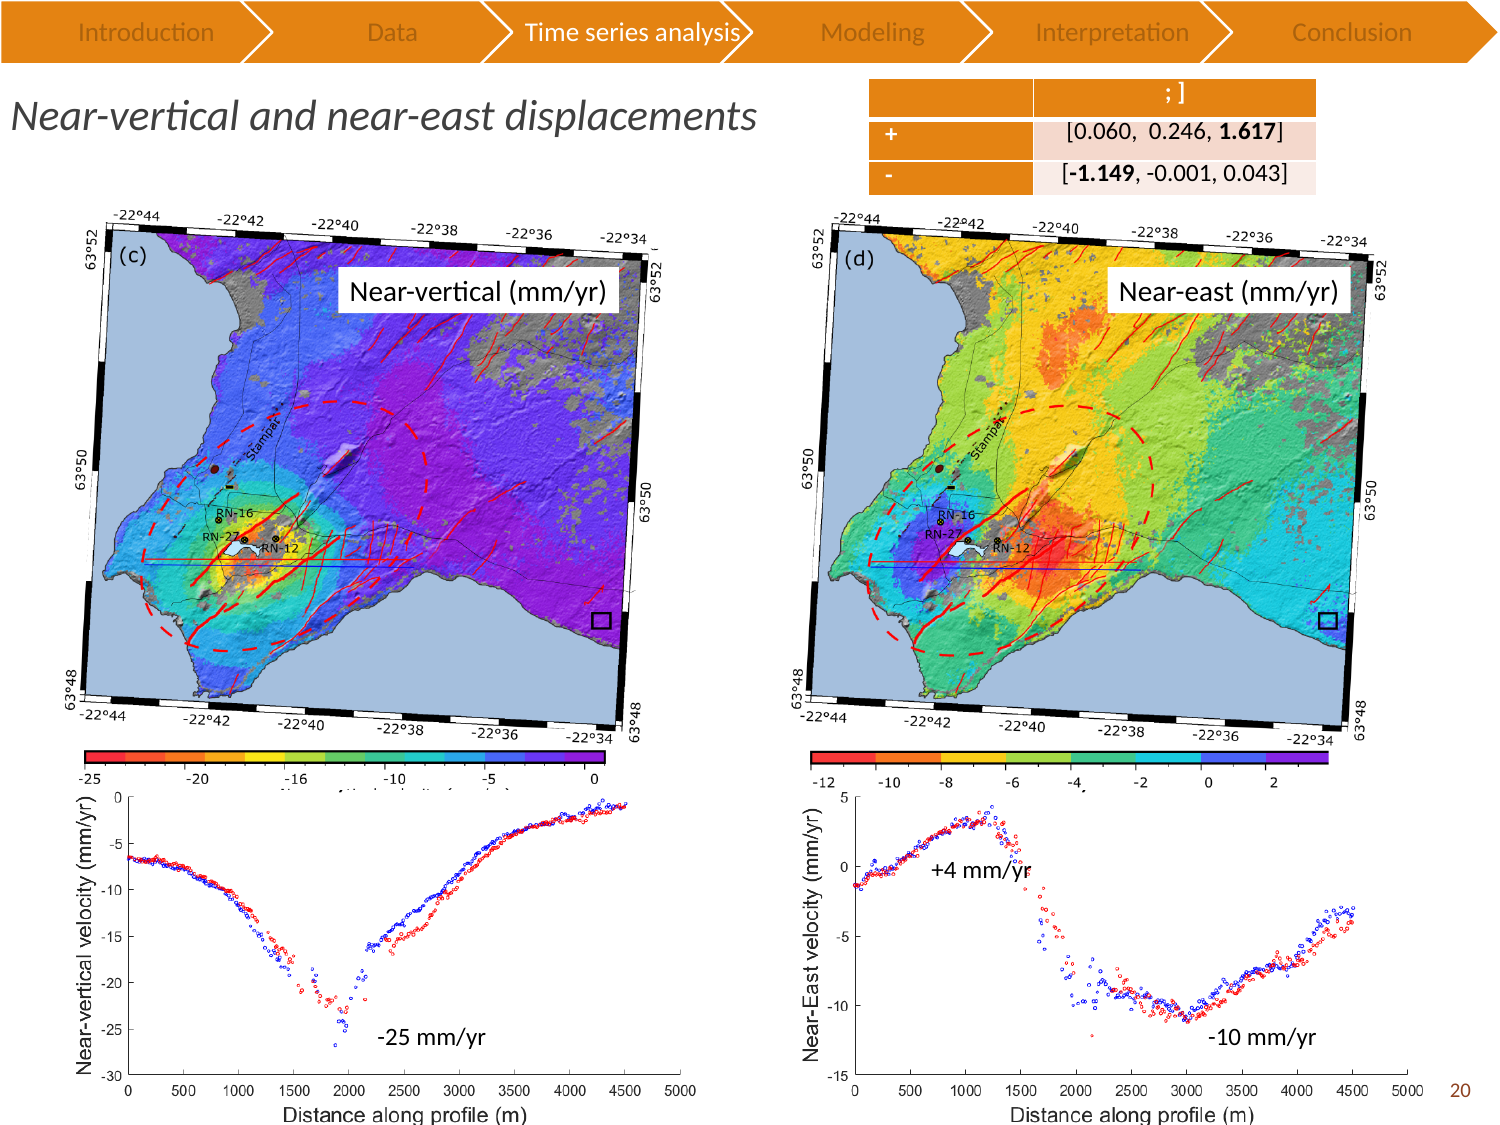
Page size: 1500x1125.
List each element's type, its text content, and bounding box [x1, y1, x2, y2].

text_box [0, 0, 1500, 66]
picture [64, 209, 1436, 1125]
text_box 20 [1445, 1059, 1483, 1120]
list Near-vertical and near-east displacements [0, 86, 1400, 161]
